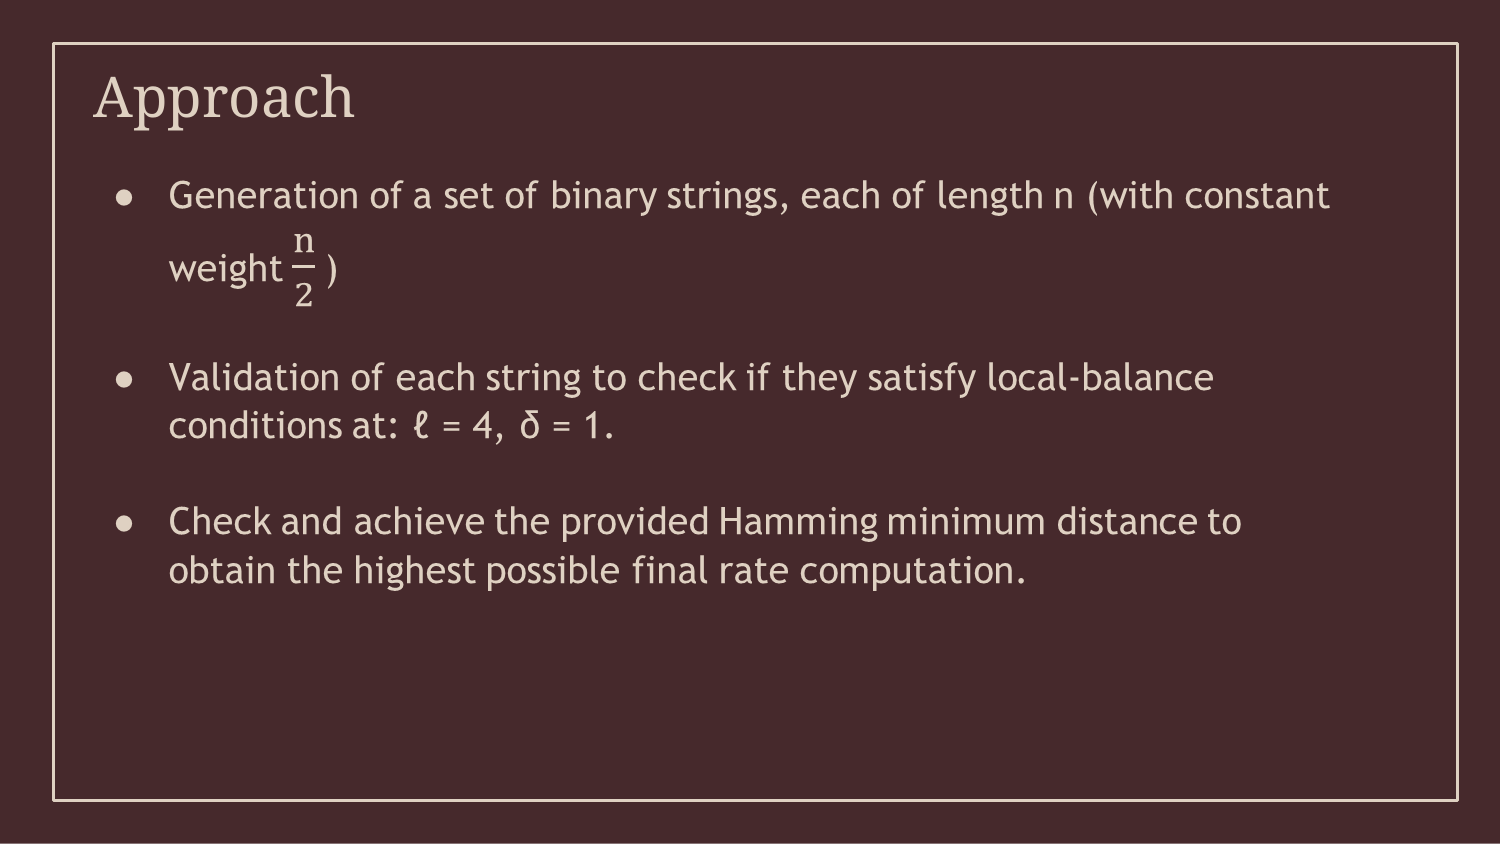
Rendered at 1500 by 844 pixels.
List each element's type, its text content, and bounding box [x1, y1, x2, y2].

text_box [93, 165, 1398, 599]
title Approach [93, 59, 1398, 165]
text_box [53, 43, 1458, 801]
